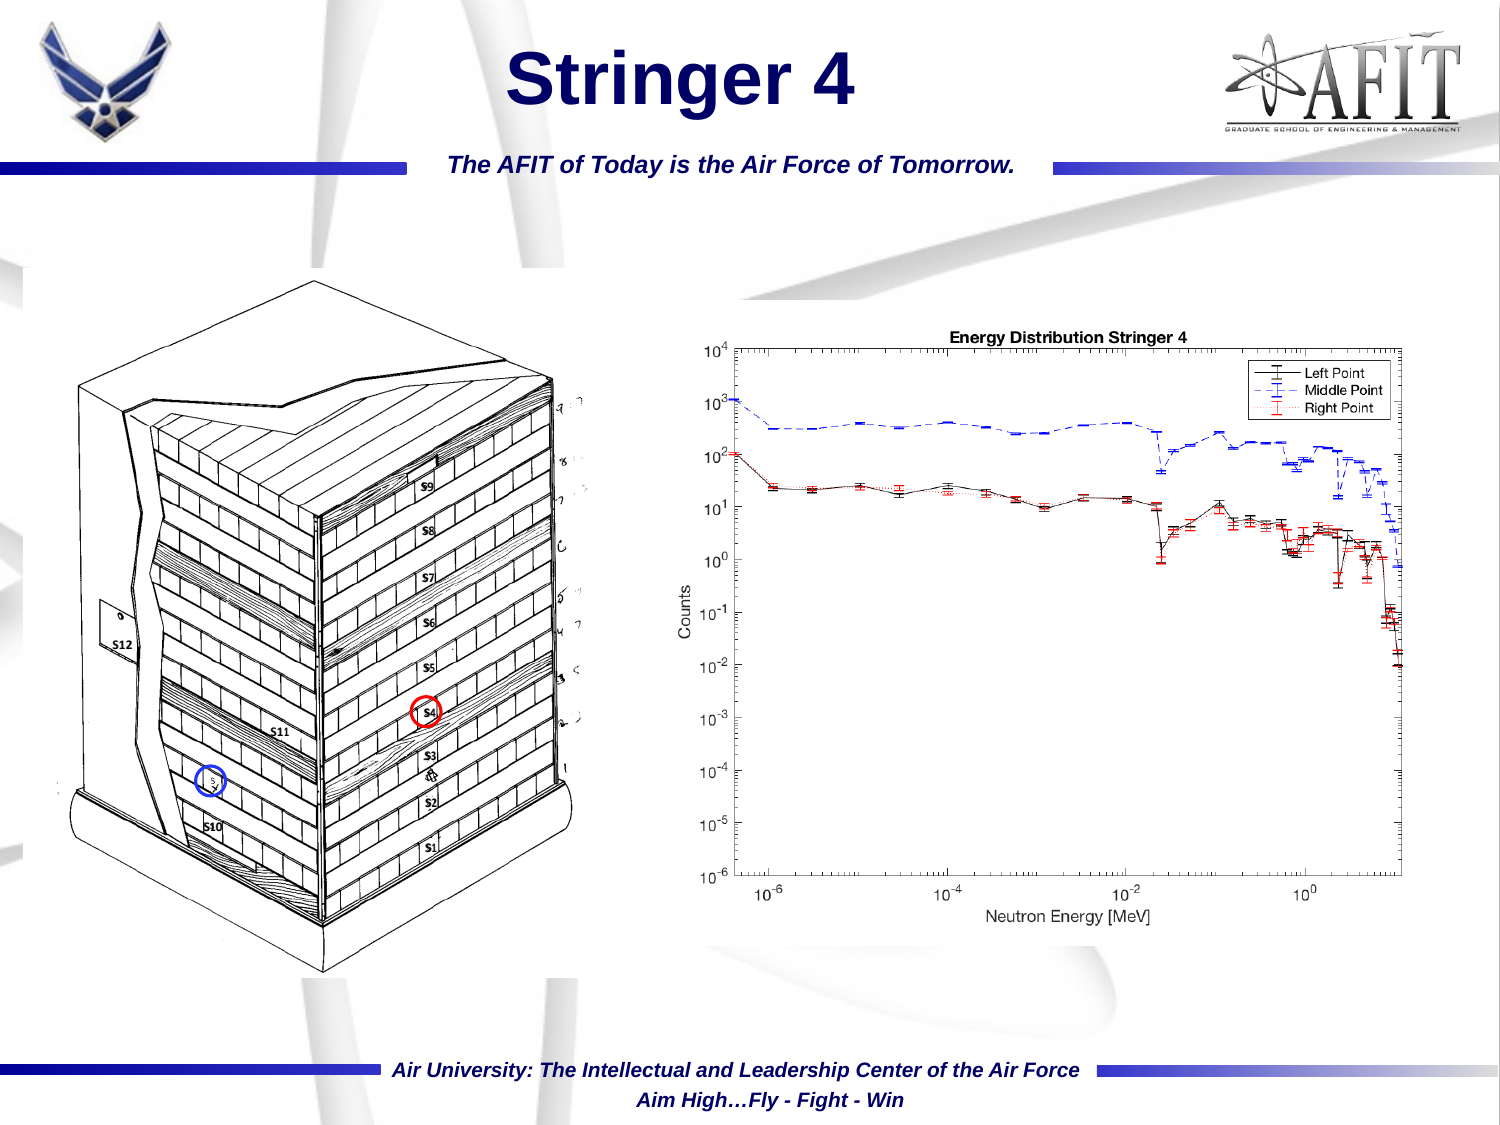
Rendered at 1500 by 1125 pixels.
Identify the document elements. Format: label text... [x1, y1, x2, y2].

picture [0, 169, 1499, 1125]
picture [1232, 0, 1499, 162]
picture [0, 0, 128, 162]
title Stringer 4 [128, 0, 1232, 169]
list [627, 299, 1483, 946]
